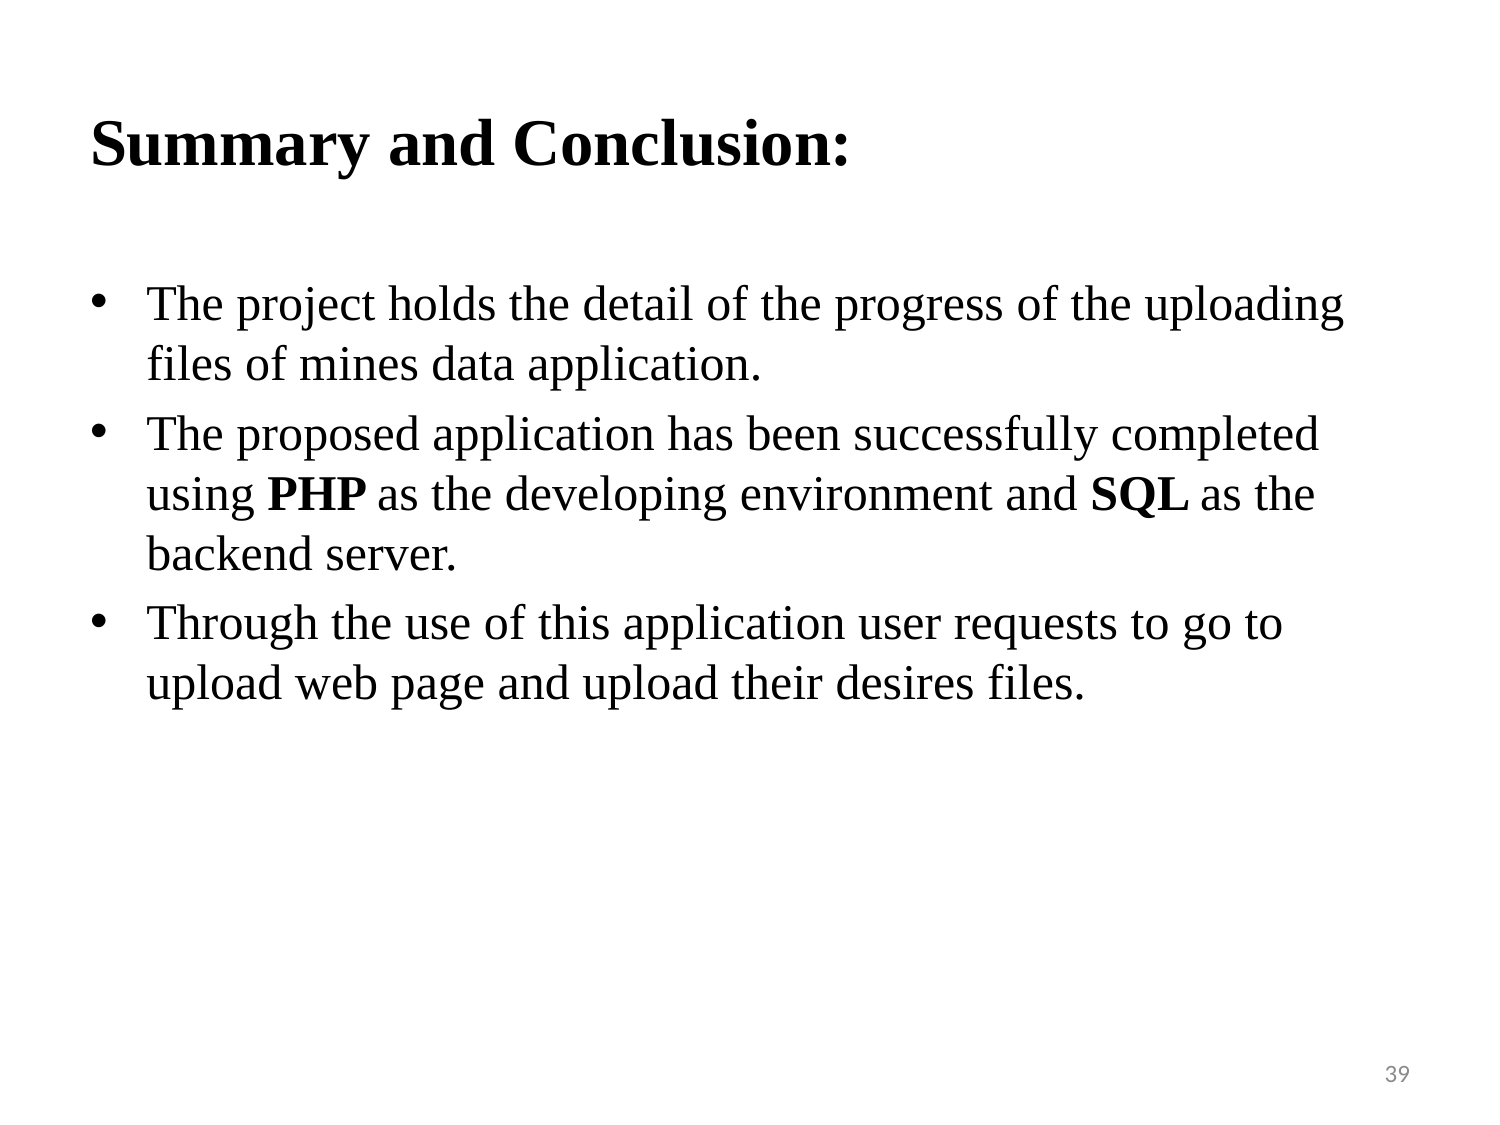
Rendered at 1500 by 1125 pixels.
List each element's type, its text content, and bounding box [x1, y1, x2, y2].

slide_number 39 [1074, 1042, 1425, 1103]
title Summary and Conclusion: [75, 45, 1425, 233]
list The project holds the detail of the progress of the uploading files of mines data application. The proposed application has been successfully completed using PHP as the developing environment and SQL as the backend server. Through the use of this application user requests to go to upload web page and upload their desires files. [75, 262, 1425, 1005]
